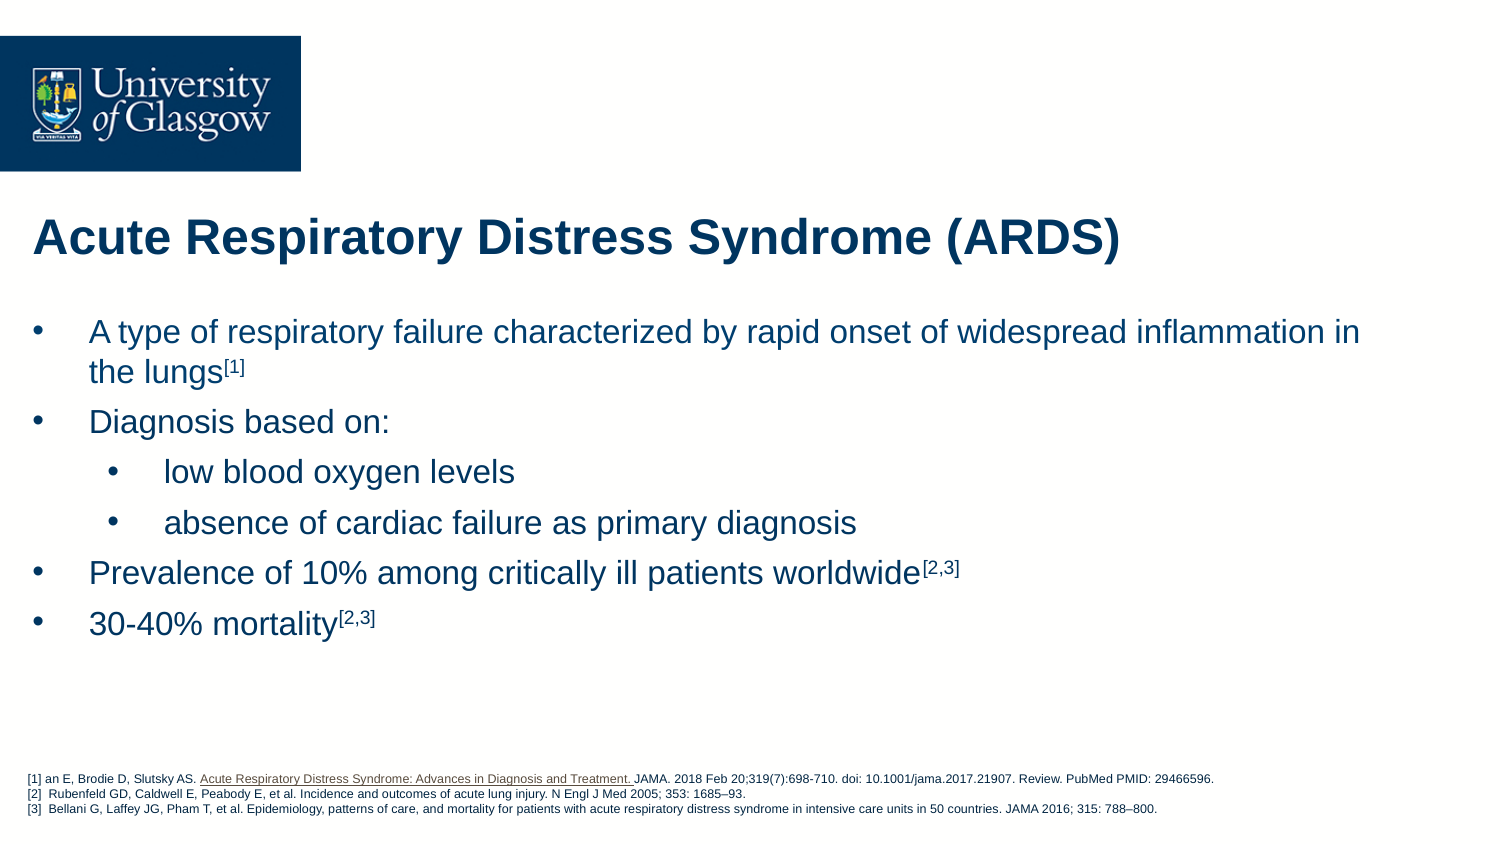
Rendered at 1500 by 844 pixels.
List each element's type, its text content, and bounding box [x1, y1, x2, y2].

text_box [1] an E, Brodie D, Slutsky AS. Acute Respiratory Distress Syndrome: Advances in Diagnosis and Treatment. JAMA. 2018 Feb 20;319(7):698-710. doi: 10.1001/jama.2017.21907. Review. PubMed PMID: 29466596. [2] Rubenfeld GD, Caldwell E, Peabody E, et al. Incidence and outcomes of acute lung injury. N Engl J Med 2005; 353: 1685–93. [3] Bellani G, Laffey JG, Pham T, et al. Epidemiology, patterns of care, and mortality for patients with acute respiratory distress syndrome in intensive care units in 50 countries. JAMA 2016; 315: 788–800. [12, 764, 1478, 824]
text_box Acute Respiratory Distress Syndrome (ARDS) A type of respiratory failure characterized by rapid onset of widespread inflammation in the lungs[1] Diagnosis based on: low blood oxygen levels absence of cardiac failure as primary diagnosis Prevalence of 10% among critically ill patients worldwide[2,3] 30-40% mortality[2,3] [17, 231, 1424, 764]
picture [0, 0, 1500, 223]
